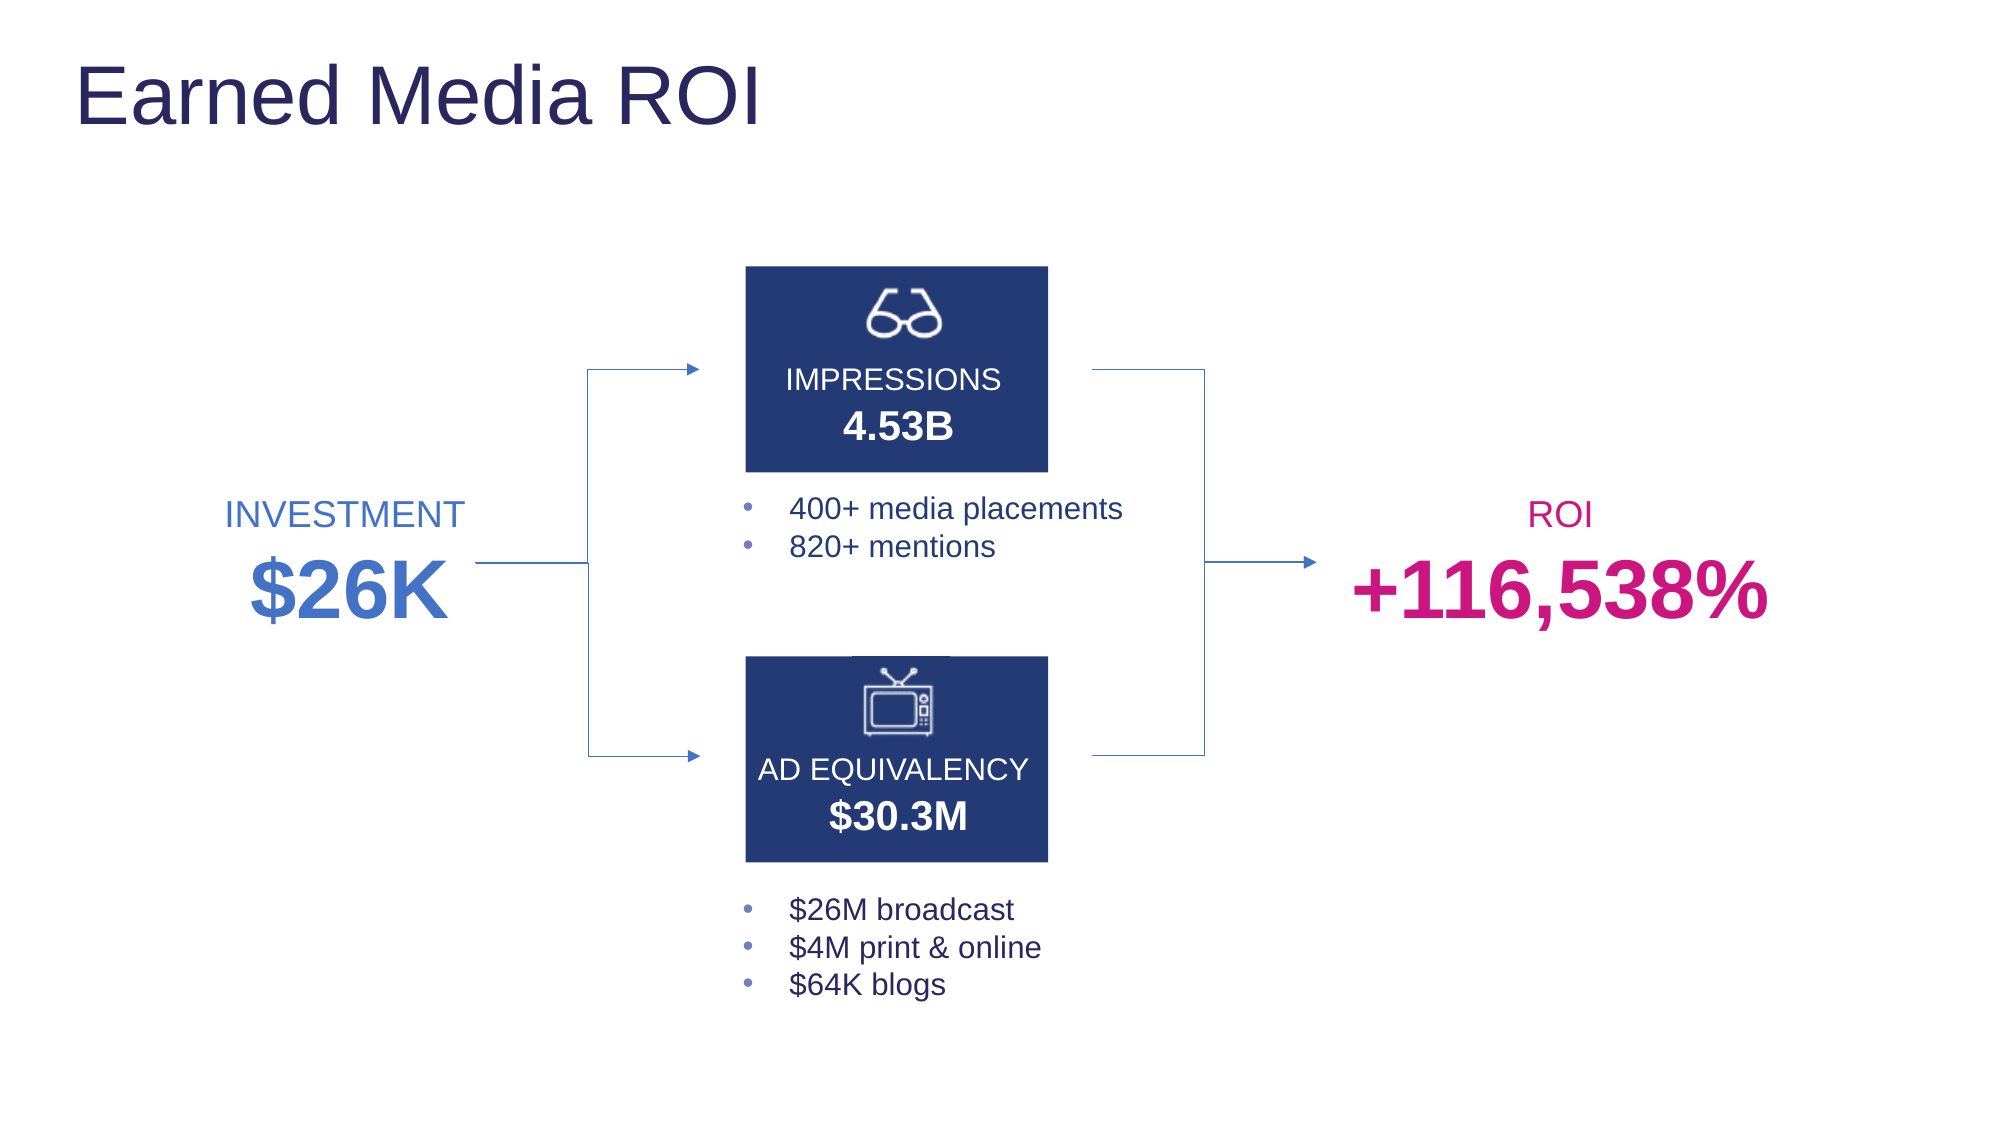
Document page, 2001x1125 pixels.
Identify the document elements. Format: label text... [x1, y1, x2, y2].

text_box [727, 266, 1070, 473]
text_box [727, 656, 1070, 863]
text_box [474, 369, 700, 563]
text_box 400+ media placements 820+ mentions [727, 481, 1091, 571]
text_box $26M broadcast $4M print & online $64K blogs [727, 882, 1150, 1010]
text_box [1091, 563, 1317, 756]
text_box INVESTMENT $26K [178, 495, 475, 630]
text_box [1091, 369, 1317, 563]
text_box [475, 562, 701, 757]
text_box Earned Media ROI [59, 40, 1785, 154]
text_box ROI +116,538% [1317, 495, 1806, 630]
